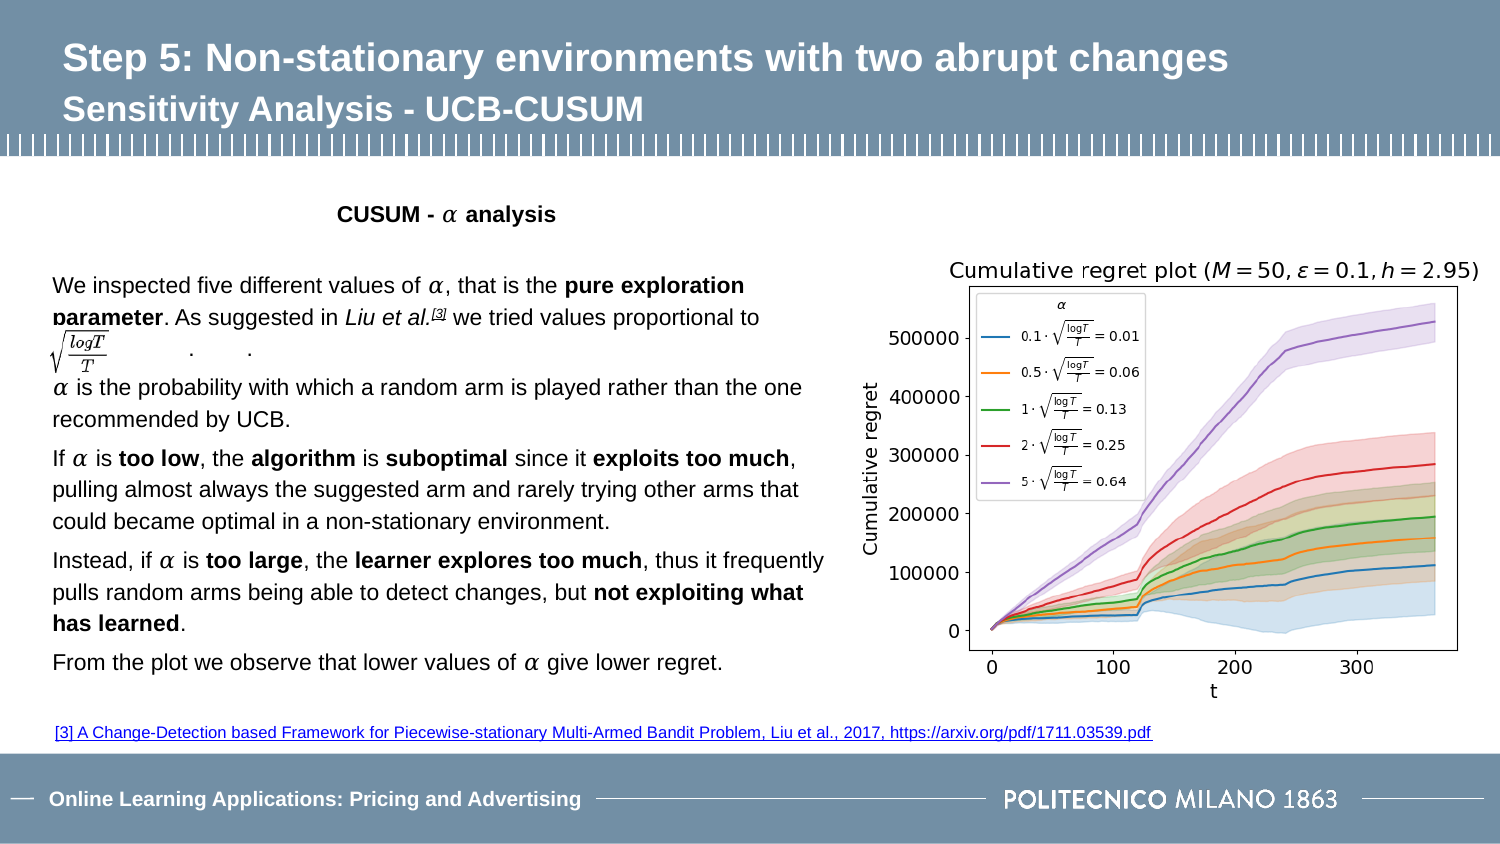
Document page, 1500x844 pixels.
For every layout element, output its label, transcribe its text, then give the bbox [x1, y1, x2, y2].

text_box CUSUM - 𝛼 analysis [321, 185, 698, 241]
list We inspected five different values of 𝛼, that is the pure exploration parameter. As suggested in Liu et al.[3] we tried values proportional to . . 𝛼 is the probability with which a random arm is played rather than the one recommended by UCB. If 𝛼 is too low, the algorithm is suboptimal since it exploits too much, pulling almost always the suggested arm and rarely trying other arms that could became optimal in a non-stationary environment. Instead, if 𝛼 is too large, the learner explores too much, thus it frequently pulls random arms being able to detect changes, but not exploiting what has learned. From the plot we observe that lower values of 𝛼 give lower regret. [37, 259, 842, 770]
picture [999, 780, 1342, 817]
title Step 5: Non-stationary environments with two abrupt changes Sensitivity Analysis - UCB-CUSUM [47, 17, 1455, 121]
picture [853, 250, 1488, 711]
text_box [3] A Change-Detection based Framework for Piecewise-stationary Multi-Armed Bandit Problem, Liu et al., 2017, https://arxiv.org/pdf/1711.03539.pdf [39, 722, 1208, 742]
picture [46, 325, 111, 376]
